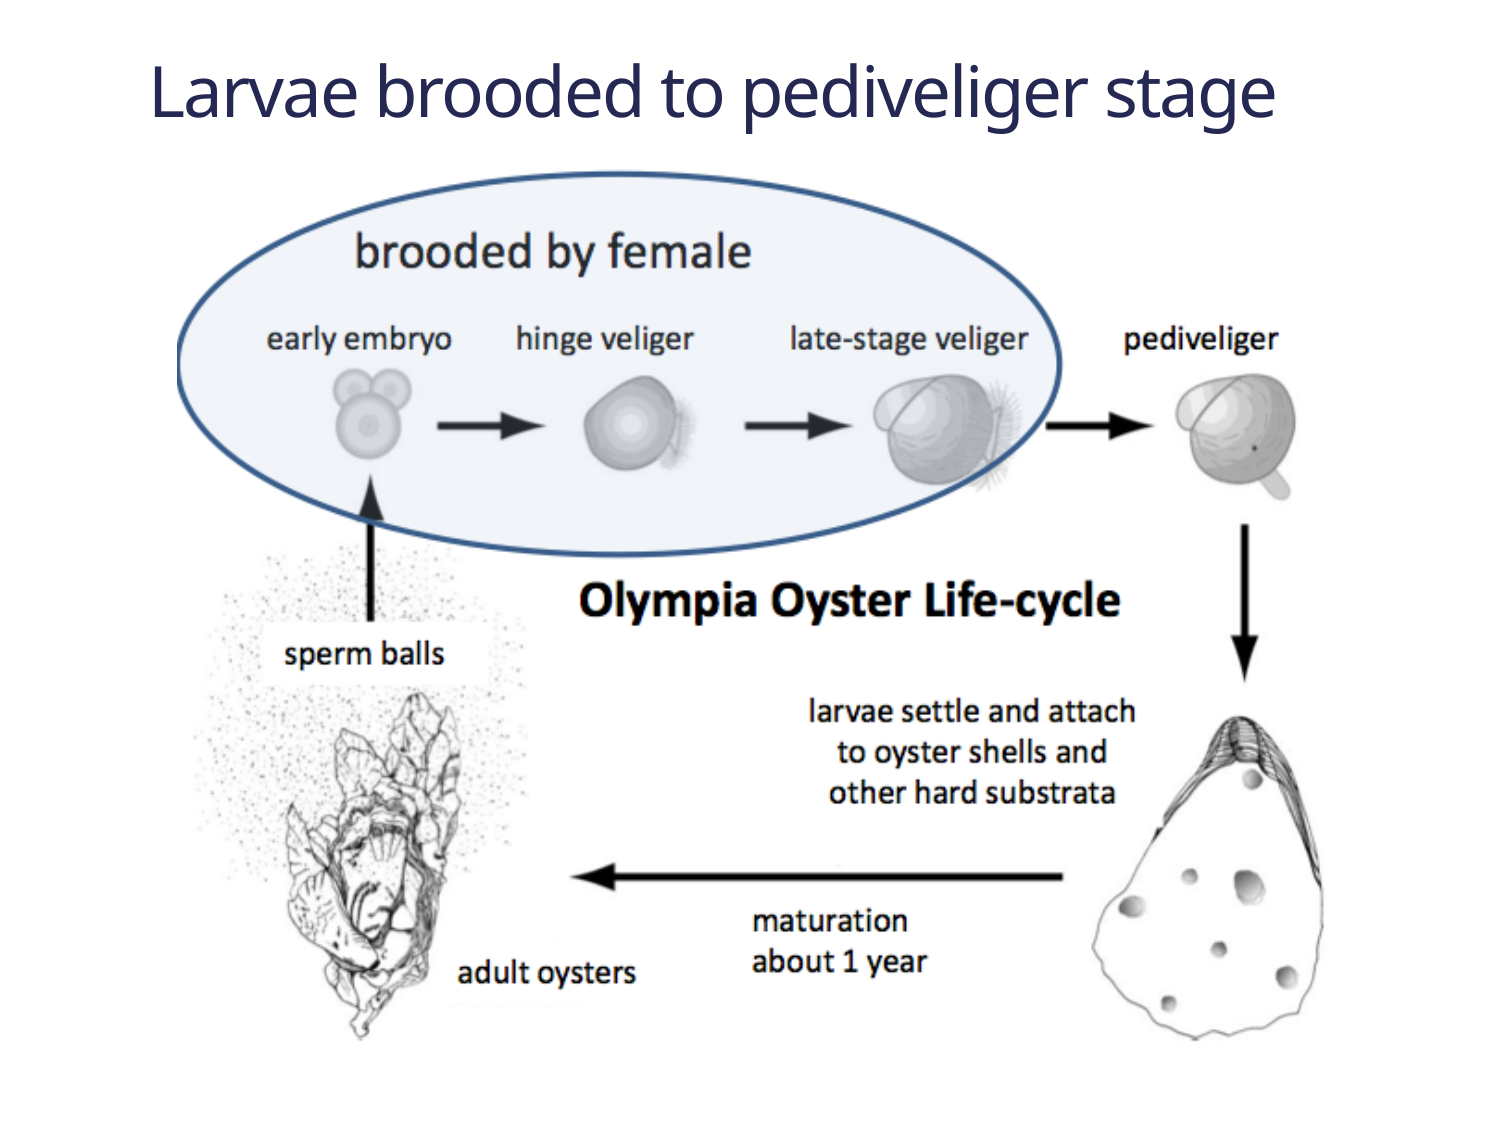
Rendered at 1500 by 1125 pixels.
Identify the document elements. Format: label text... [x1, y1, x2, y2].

picture [176, 159, 1344, 1082]
title Larvae brooded to pediveliger stage [133, 28, 1378, 150]
